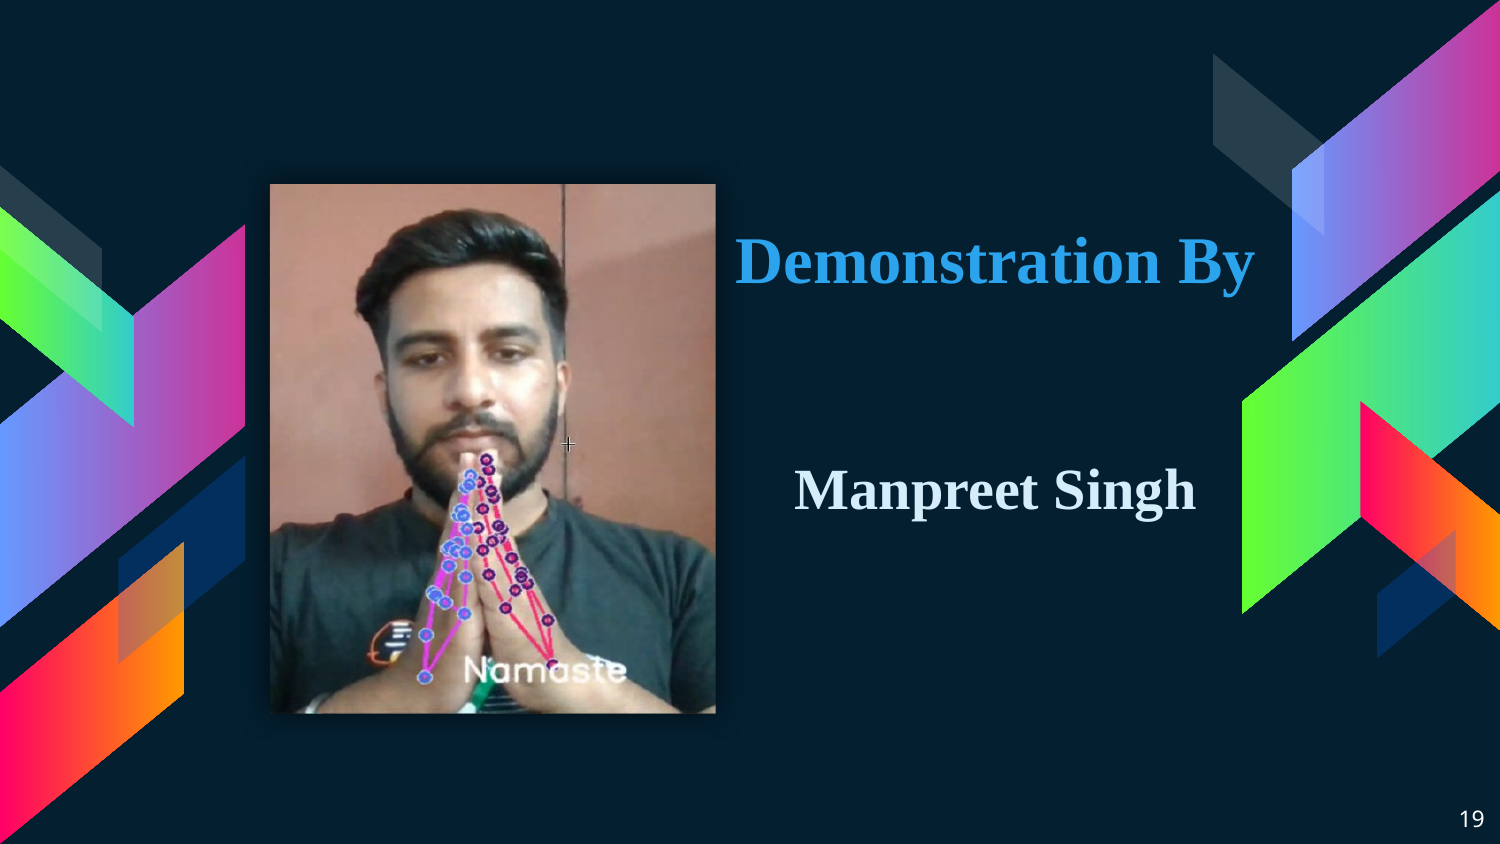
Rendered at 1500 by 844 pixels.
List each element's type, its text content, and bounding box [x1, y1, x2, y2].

picture [269, 184, 716, 715]
slide_number 19 [1403, 789, 1500, 844]
text_box Demonstration By Manpreet Singh [721, 307, 1277, 537]
